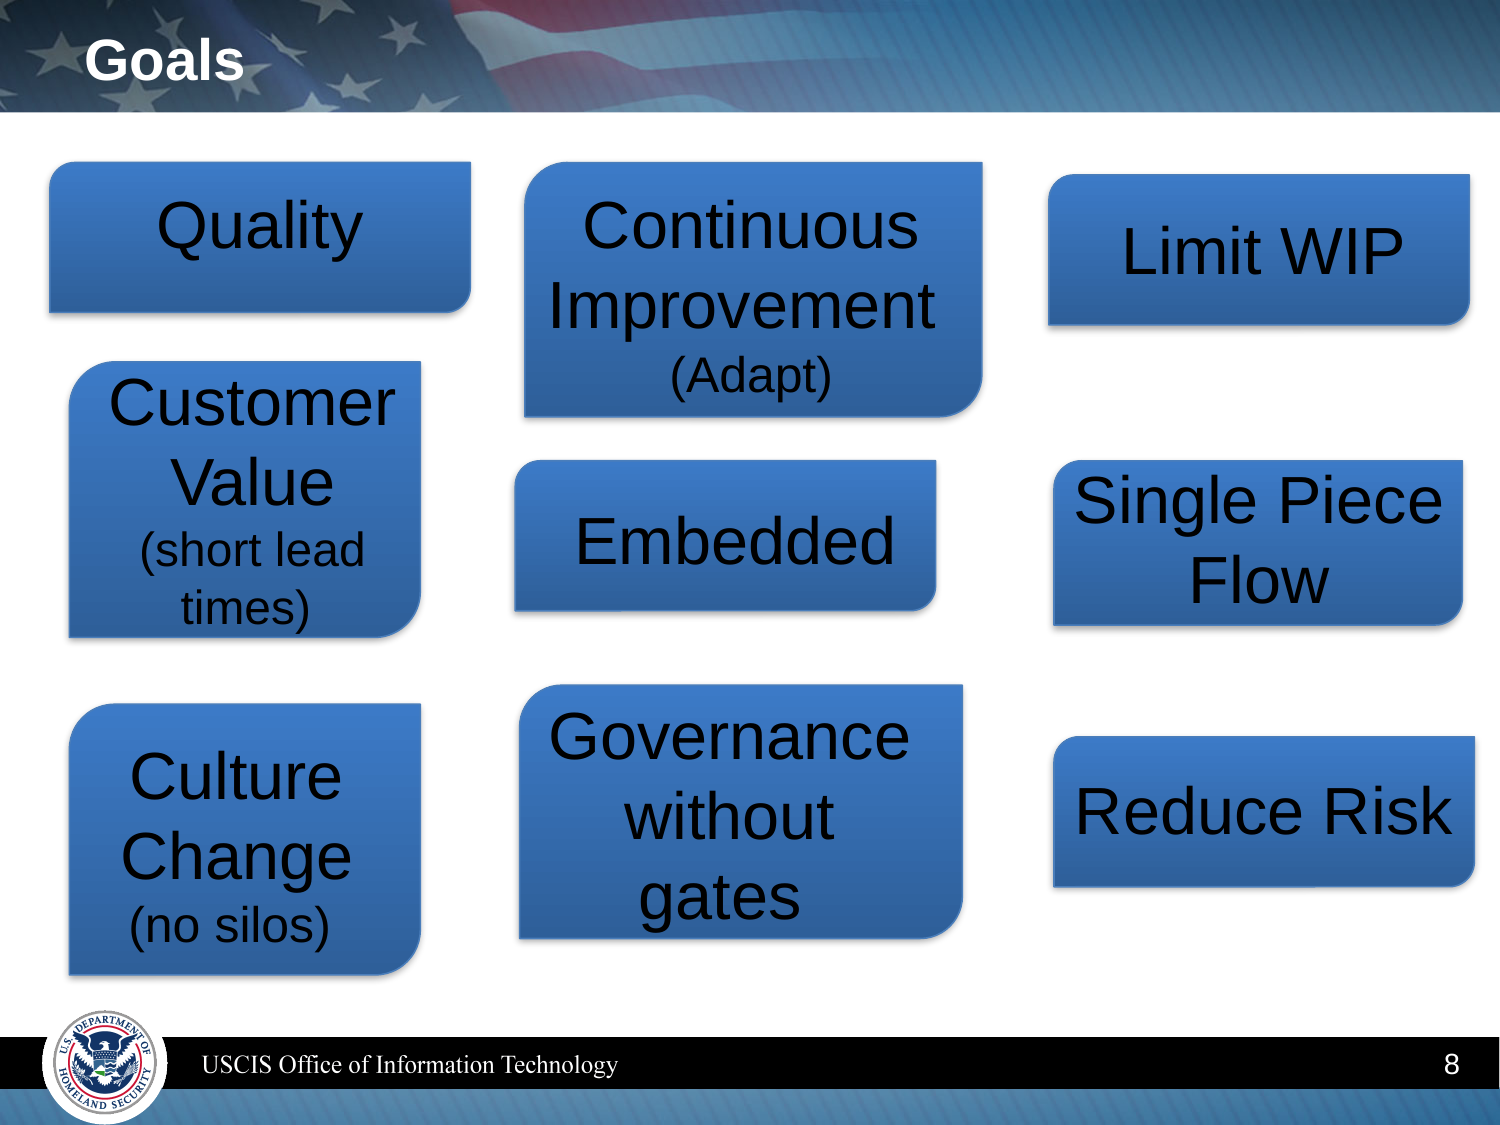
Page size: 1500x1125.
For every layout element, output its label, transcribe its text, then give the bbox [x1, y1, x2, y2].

text_box Quality [137, 174, 383, 270]
text_box Continuous Improvement (Adapt) [500, 174, 1003, 410]
text_box [49, 161, 472, 314]
text_box Customer Value (short lead times) [62, 351, 443, 641]
text_box Limit WIP [1094, 200, 1435, 295]
text_box Governance without gates [519, 685, 940, 940]
text_box Single Piece Flow [1048, 449, 1470, 625]
picture [0, 1000, 1500, 1125]
slide_number 8 [1227, 1037, 1475, 1090]
text_box [514, 459, 937, 612]
text_box Culture Change (no silos) [85, 725, 388, 960]
text_box [1053, 736, 1476, 888]
title Goals [69, 0, 1420, 109]
text_box [554, 684, 964, 935]
text_box [68, 703, 422, 976]
text_box [524, 410, 964, 418]
text_box [1048, 174, 1471, 326]
text_box [537, 161, 983, 174]
picture [0, 0, 1500, 112]
text_box Reduce Risk [1054, 761, 1475, 856]
text_box Embedded [525, 490, 946, 585]
